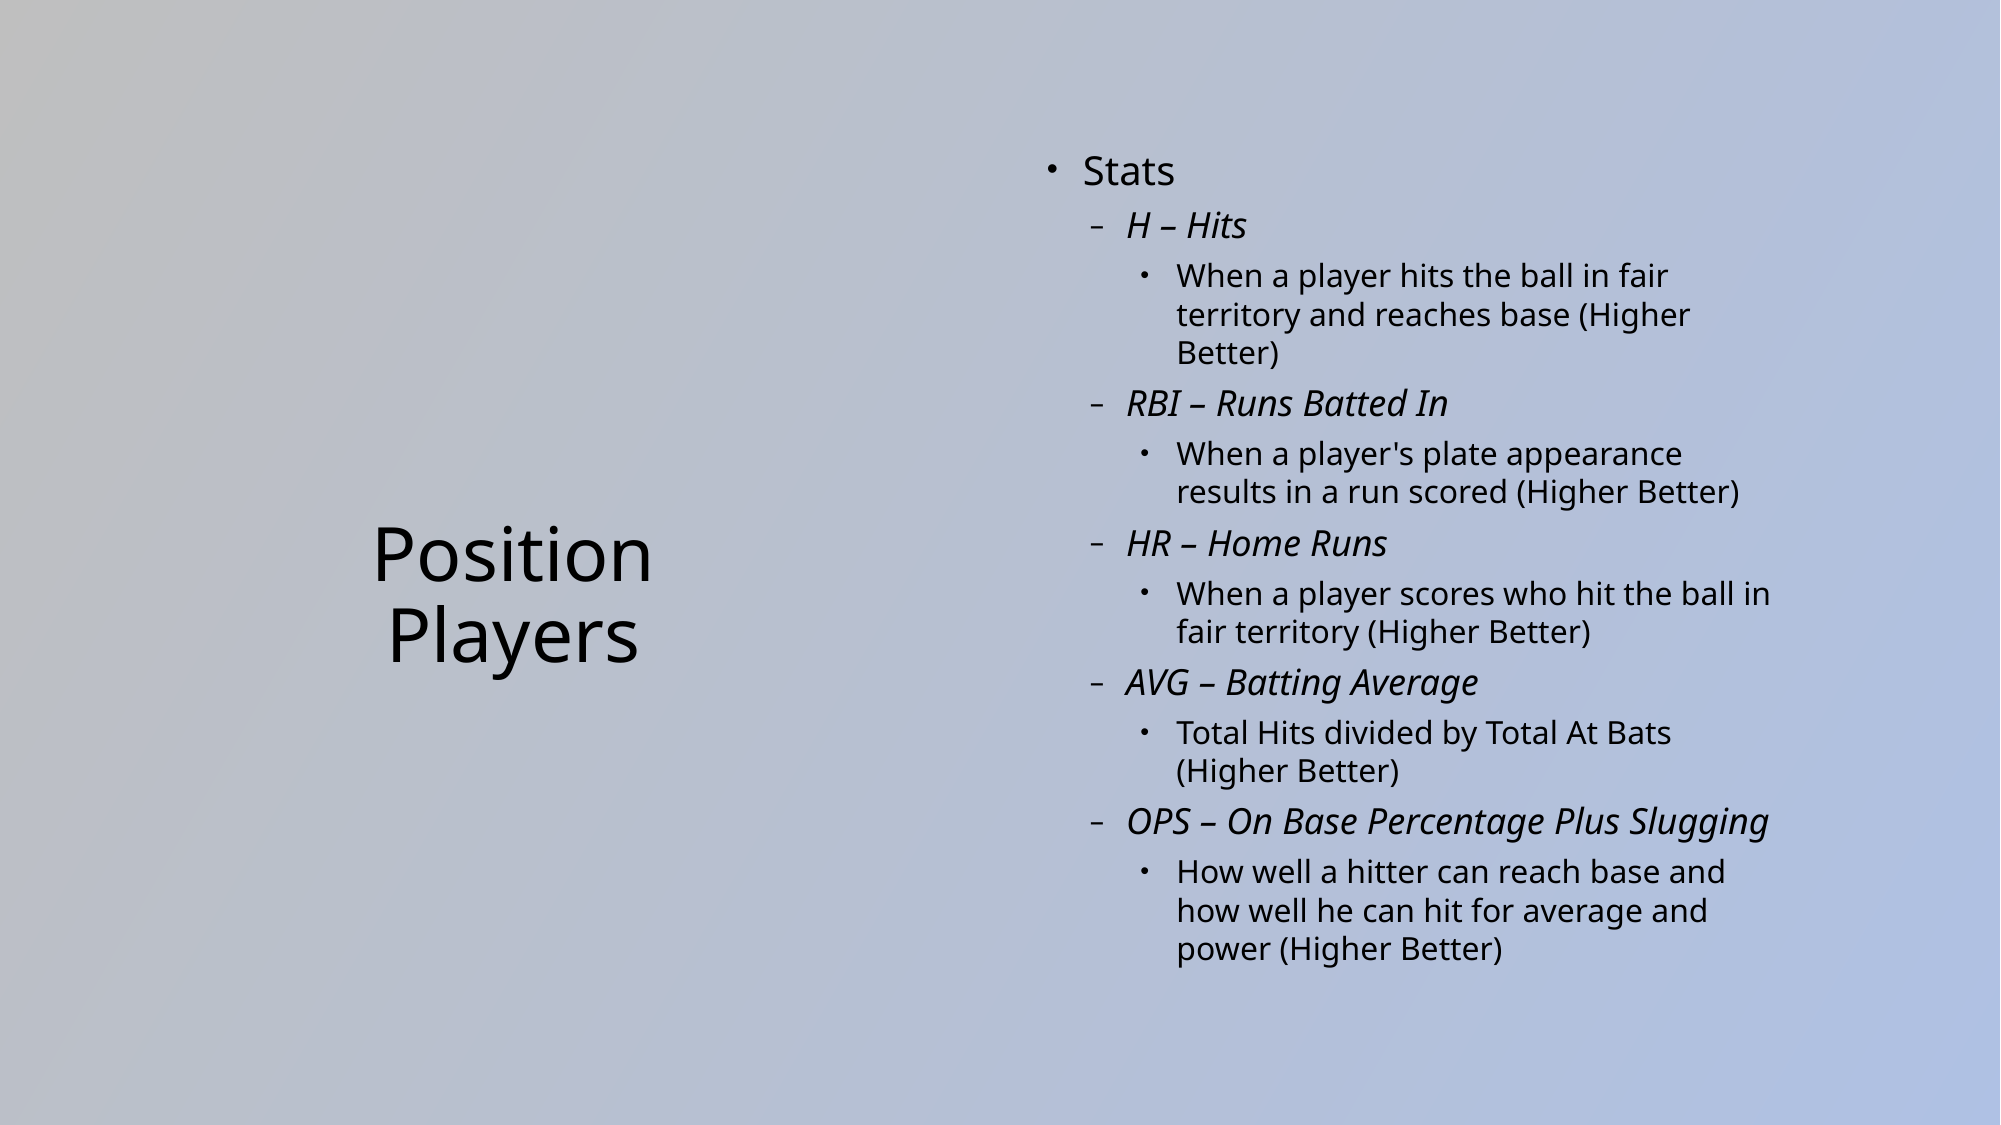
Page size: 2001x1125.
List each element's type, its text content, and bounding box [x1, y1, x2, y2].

title Position Players [263, 395, 764, 800]
list Stats H – Hits When a player hits the ball in fair territory and reaches base (Higher Better) RBI – Runs Batted In When a player's plate appearance results in a run scored (Higher Better) HR – Home Runs When a player scores who hit the ball in fair territory (Higher Better) AVG – Batting Average Total Hits divided by Total At Bats (Higher Better) OPS – On Base Percentage Plus Slugging How well a hitter can reach base and how well he can hit for average and power (Higher Better) [1031, 137, 1794, 988]
